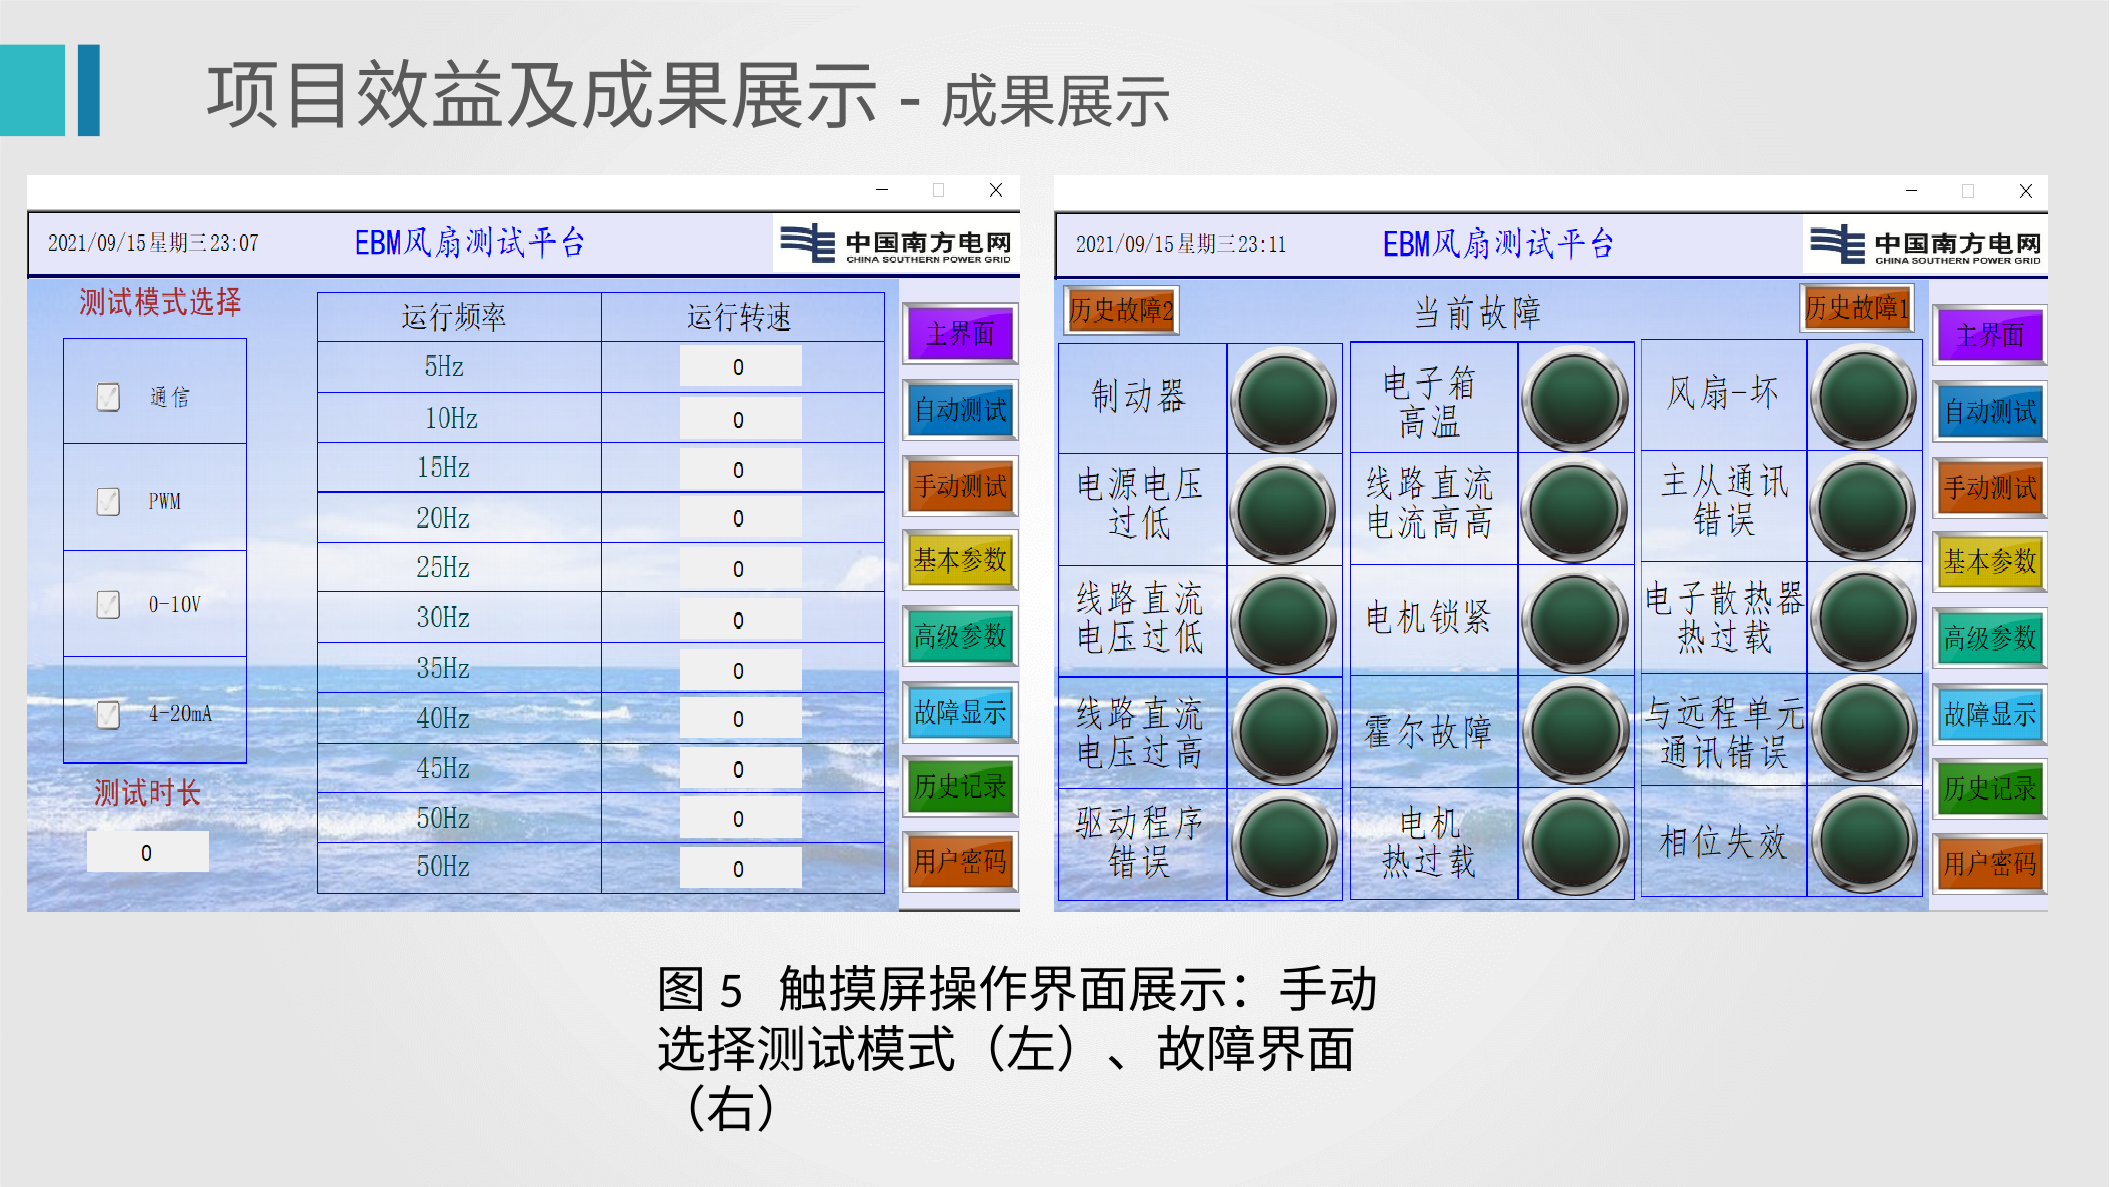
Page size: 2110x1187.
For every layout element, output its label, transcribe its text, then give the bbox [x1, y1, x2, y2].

text_box 图5 触摸屏操作界面展示：手动选择测试模式（左）、故障界面（右） [641, 950, 1425, 1146]
picture [0, 0, 2110, 1187]
text_box 项目效益及成果展示-成果展示 [148, 47, 1231, 139]
